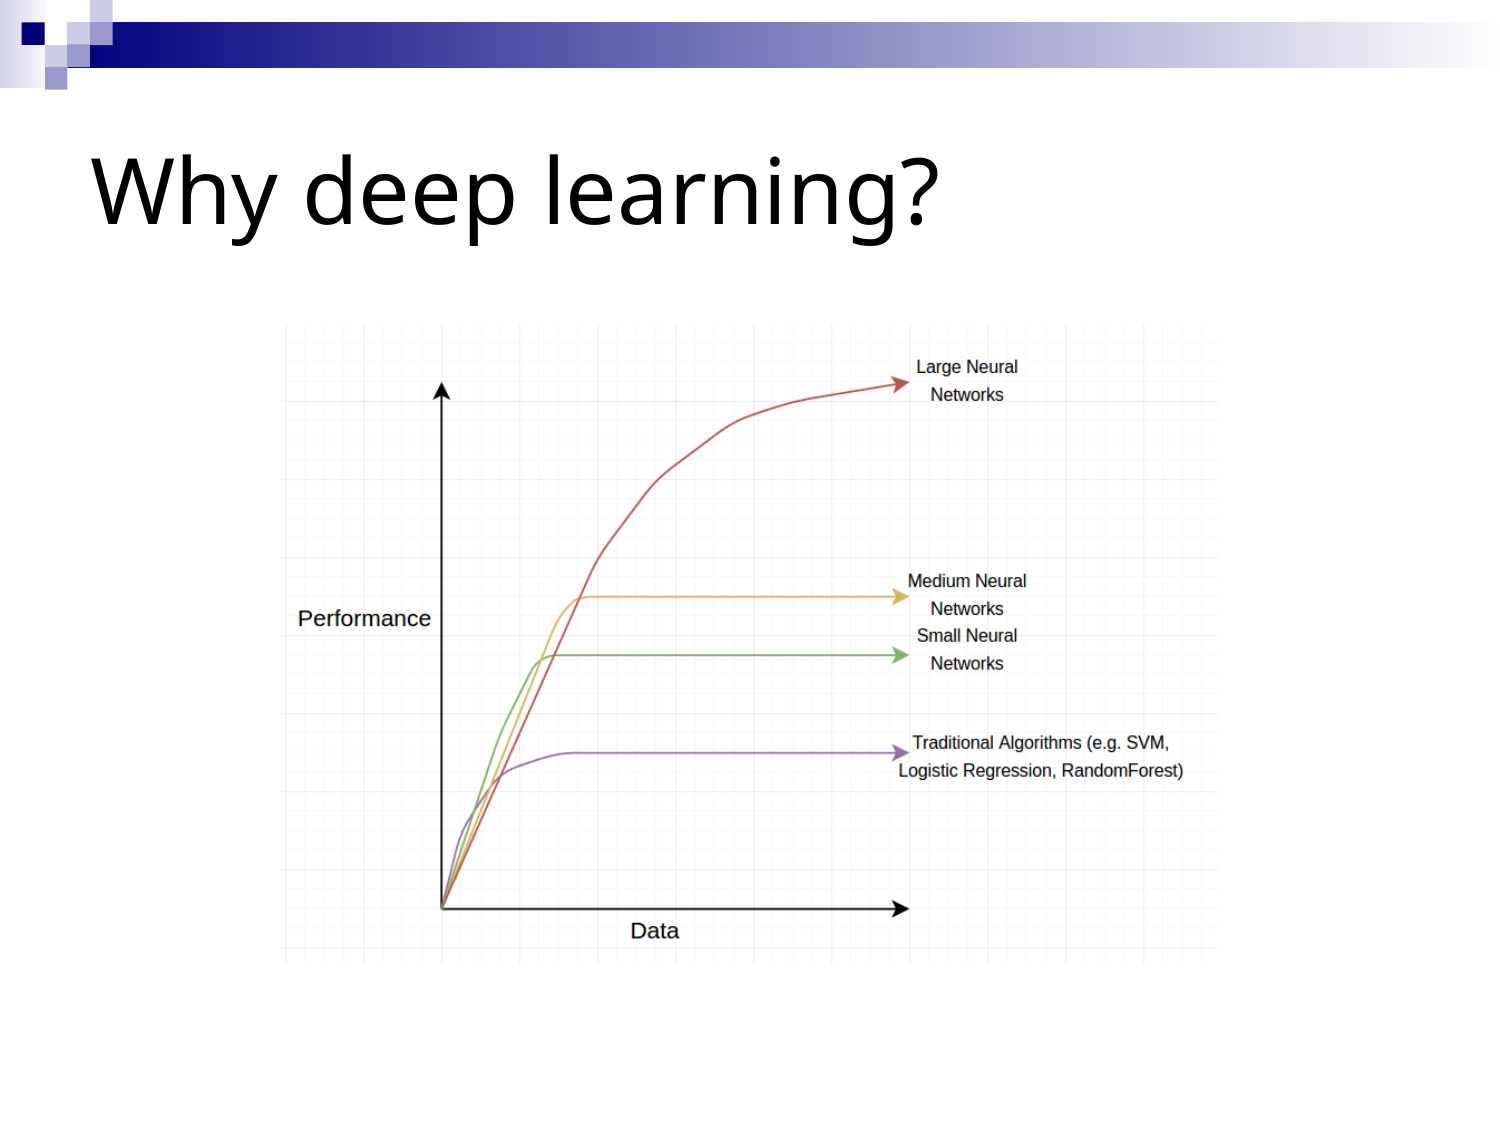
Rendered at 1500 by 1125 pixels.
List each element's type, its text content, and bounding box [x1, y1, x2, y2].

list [282, 324, 1218, 963]
title Why deep learning? [75, 75, 1425, 300]
